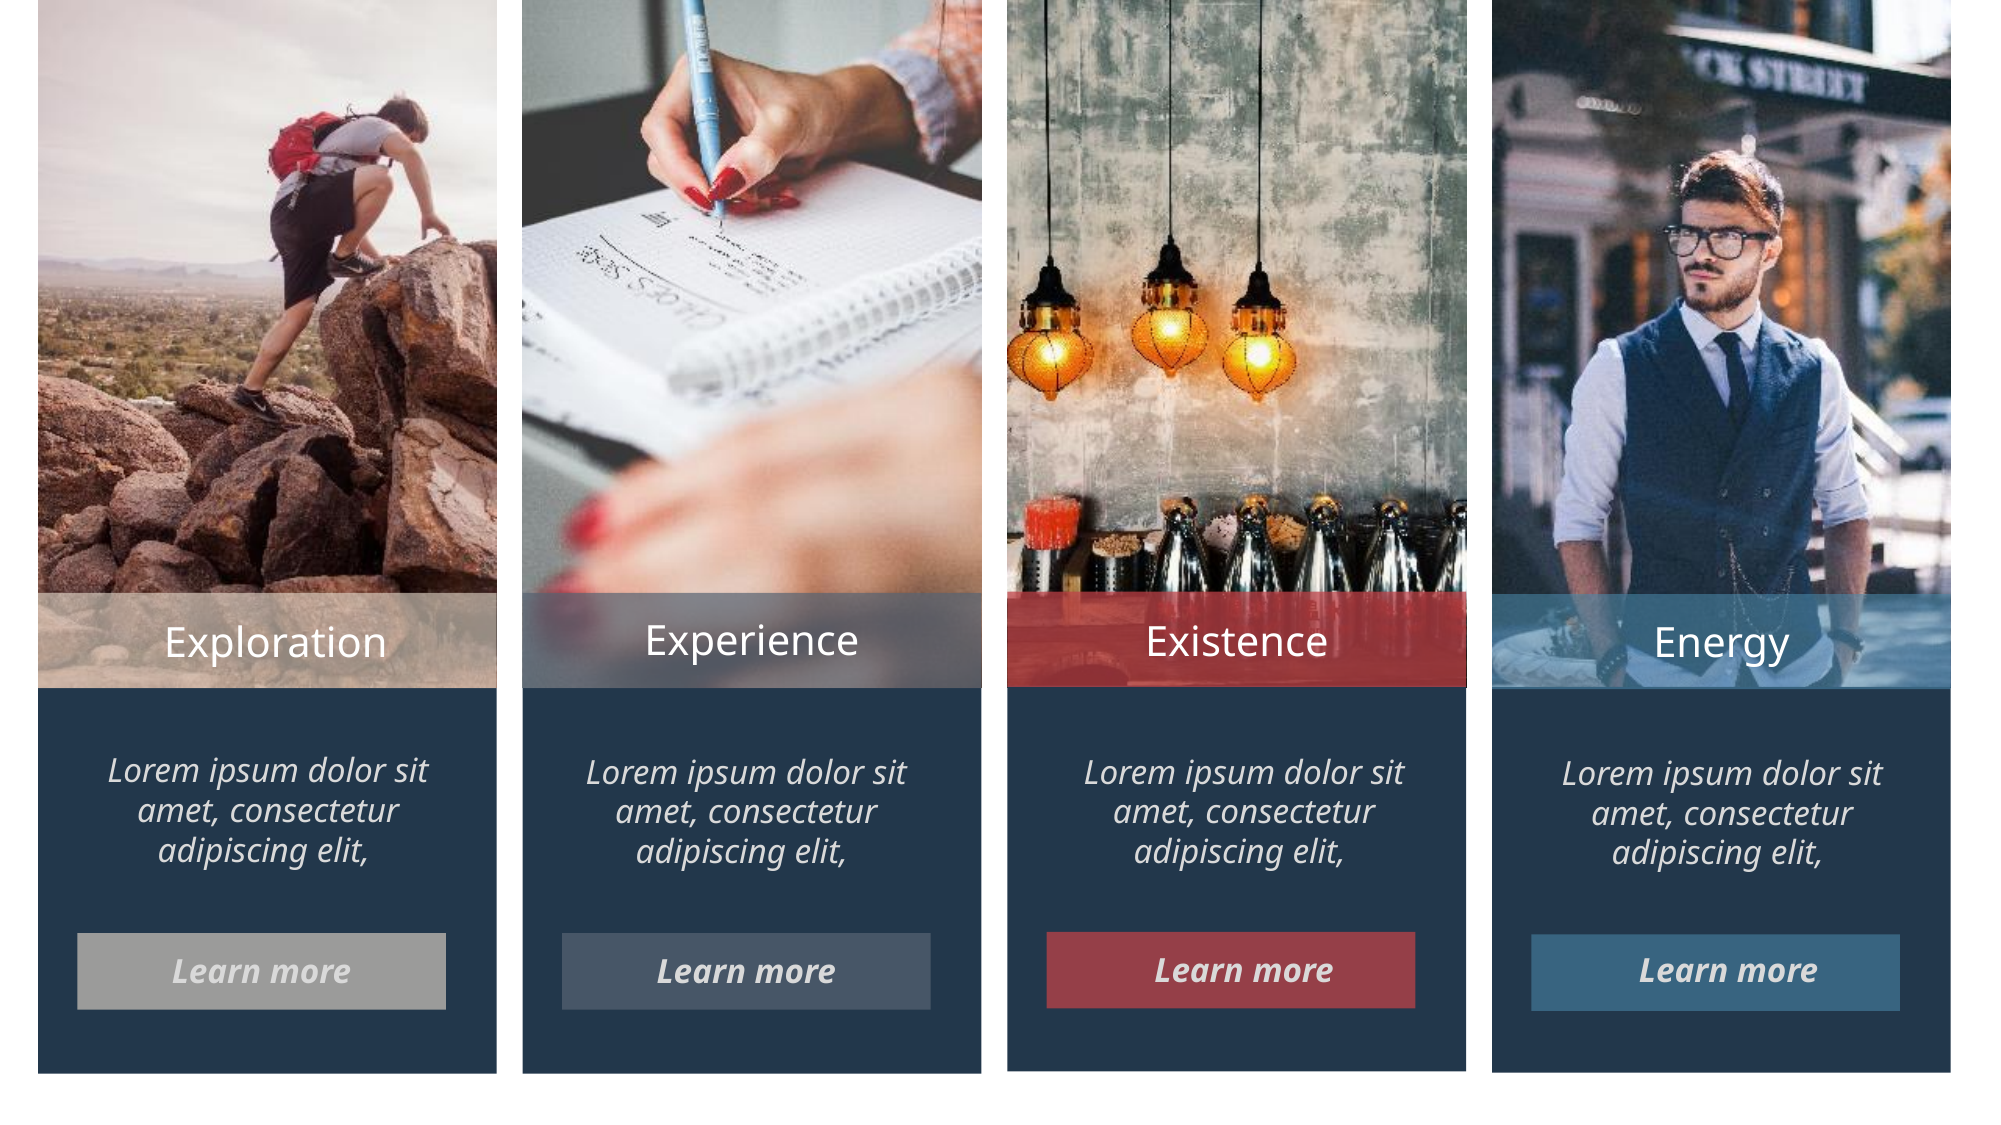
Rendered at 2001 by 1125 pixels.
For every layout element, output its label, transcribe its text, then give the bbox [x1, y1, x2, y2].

text_box [1491, 686, 1952, 1074]
picture [37, 0, 497, 592]
picture [1491, 0, 1951, 594]
text_box [1006, 685, 1467, 1072]
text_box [1531, 934, 1900, 1011]
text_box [77, 933, 446, 1010]
text_box [522, 689, 982, 1075]
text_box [561, 933, 931, 1010]
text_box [522, 592, 982, 689]
text_box Lorem ipsum dolor sit amet, consectetur adipiscing elit, [90, 742, 446, 877]
text_box Lorem ipsum dolor sit amet, consectetur adipiscing elit, [1544, 744, 1900, 880]
text_box [37, 687, 498, 1075]
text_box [1046, 931, 1416, 1009]
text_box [1491, 594, 1951, 690]
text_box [37, 592, 497, 689]
picture [1007, 0, 1467, 591]
picture [522, 0, 982, 592]
text_box Lorem ipsum dolor sit amet, consectetur adipiscing elit, [568, 743, 924, 878]
text_box Lorem ipsum dolor sit amet, consectetur adipiscing elit, [1066, 743, 1422, 878]
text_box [1007, 591, 1467, 687]
